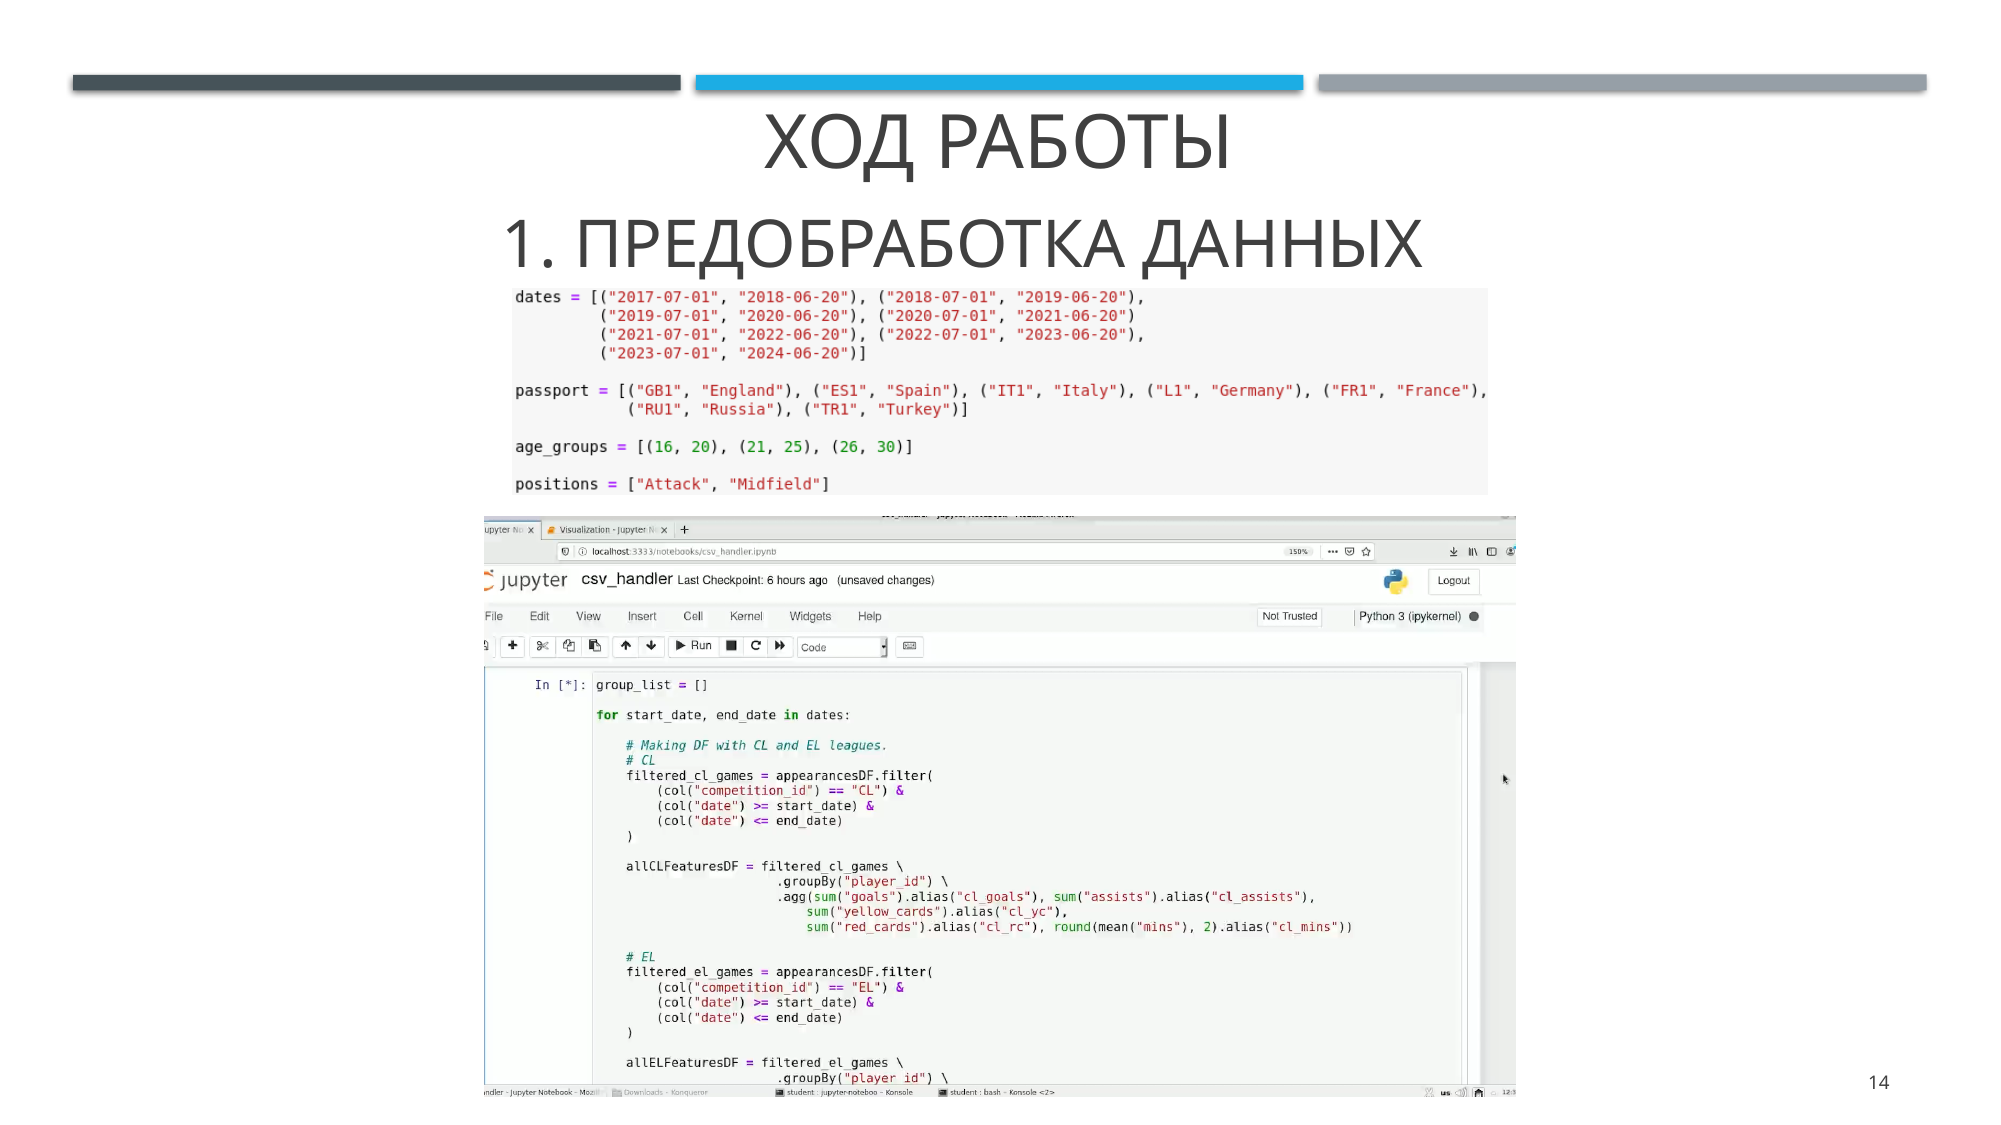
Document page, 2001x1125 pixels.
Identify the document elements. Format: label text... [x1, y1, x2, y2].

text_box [482, 515, 1518, 1098]
picture [512, 288, 1488, 496]
slide_number 14 [1732, 1053, 1905, 1114]
title Ход работы [749, 79, 1251, 177]
text_box 1. Предобработка ДАННЫХ [486, 177, 1513, 289]
